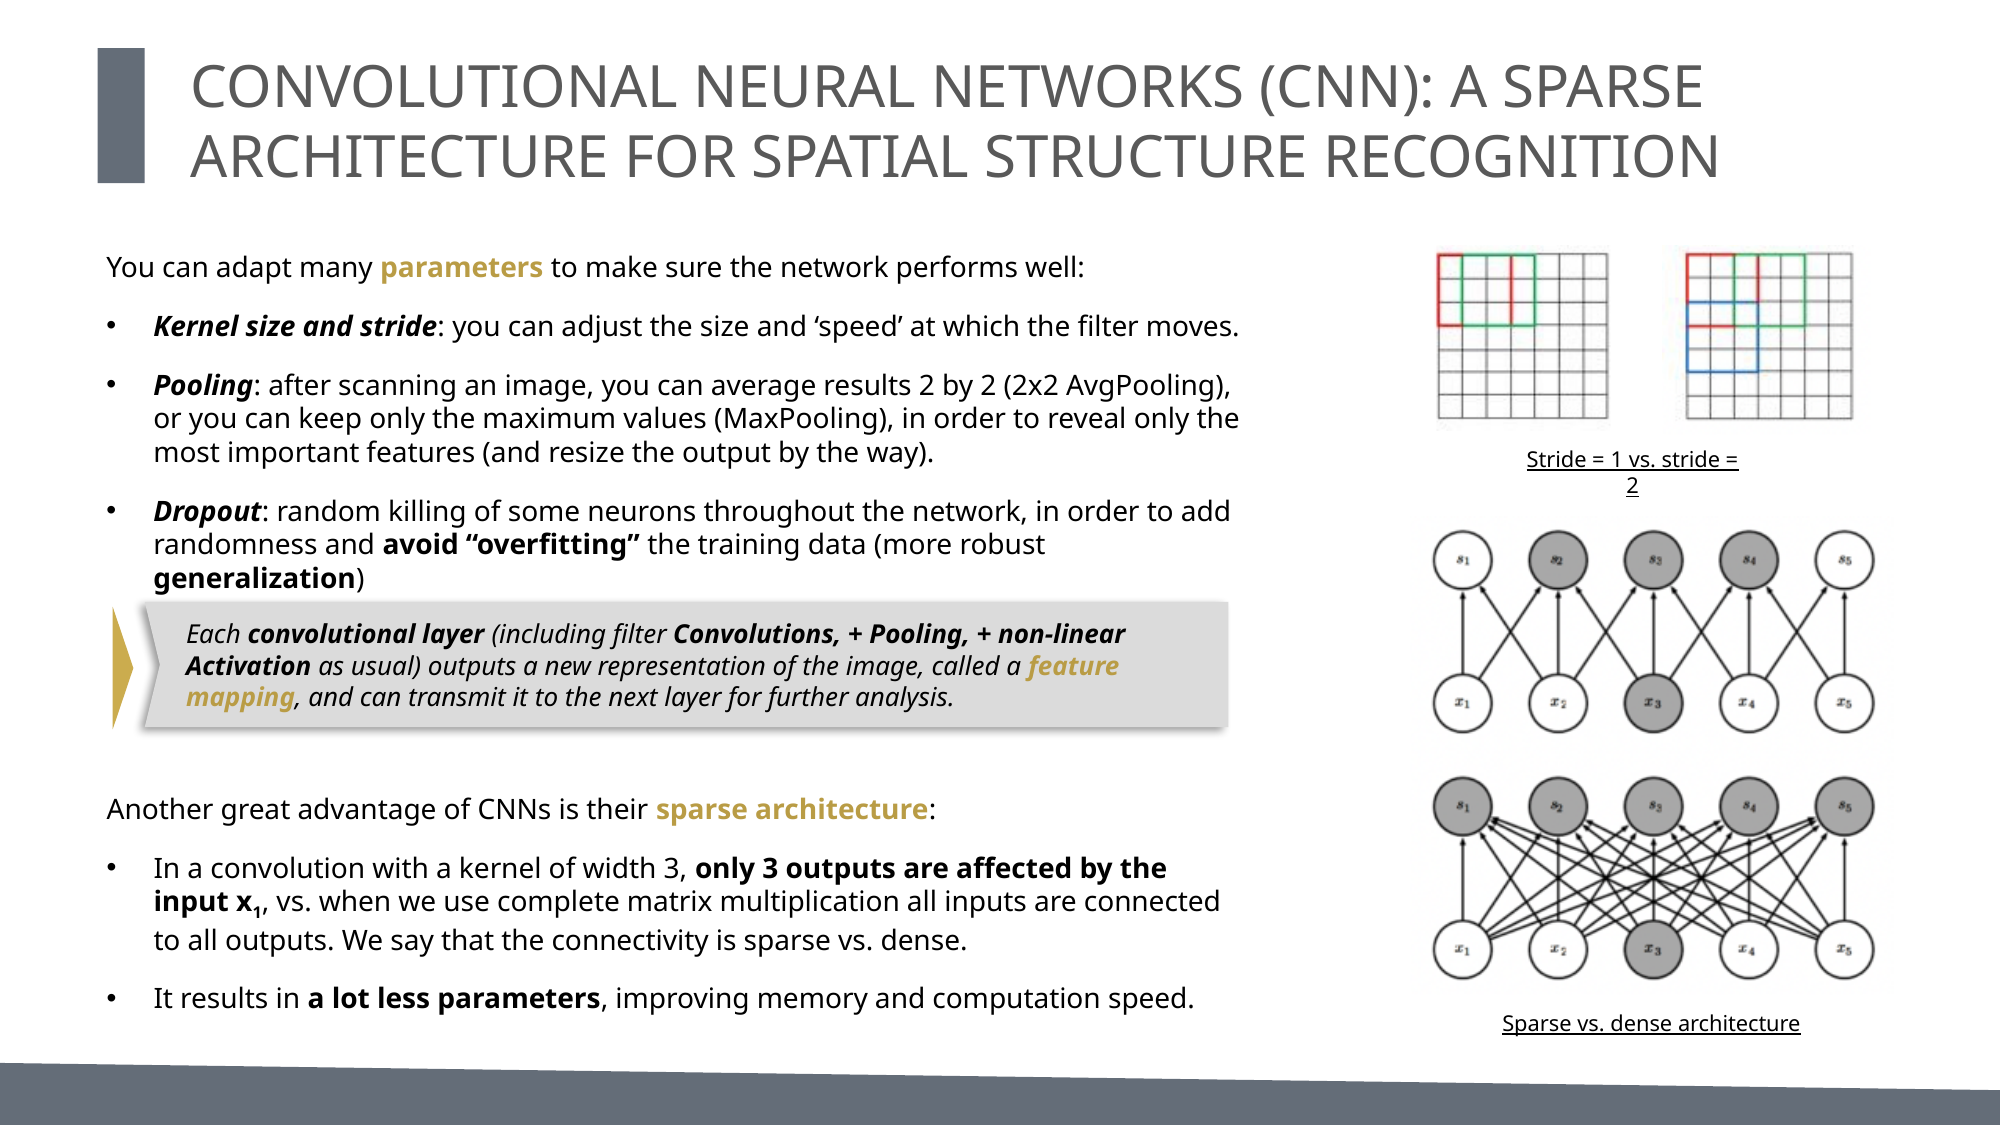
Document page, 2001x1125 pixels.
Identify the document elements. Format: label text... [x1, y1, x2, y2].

text_box Sparse vs. dense architecture [1466, 1002, 1837, 1044]
text_box Stride = 1 vs. stride = 2 [1502, 438, 1763, 506]
text_box [97, 47, 146, 184]
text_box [112, 601, 1229, 730]
text_box You can adapt many parameters to make sure the network performs well: Kernel size and stride: you can adjust the size and ‘speed’ at which the filter moves. Pooling: after scanning an image, you can average results 2 by 2 (2x2 AvgPooling), or you can keep only the maximum values (MaxPooling), in order to reveal only the most important features (and resize the output by the way). Dropout: random killing of some neurons throughout the network, in order to add randomness and avoid “overfitting” the training data (more robust generalization) [91, 242, 1265, 602]
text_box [1410, 245, 1871, 435]
text_box [0, 1061, 2000, 1125]
text_box Another great advantage of CNNs is their sparse architecture: In a convolution with a kernel of width 3, only 3 outputs are affected by the input x1, vs. when we use complete matrix multiplication all inputs are connected to all outputs. We say that the connectivity is sparse vs. dense. It results in a lot less parameters, improving memory and computation speed. [91, 784, 1265, 1022]
text_box CONVOLUTIONAL NEURAL NETWORKS (CNN): A SPARSE ARCHITECTURE FOR SPATIAL STRUCTURE RECOGNITION [176, 41, 1947, 197]
picture [1410, 516, 1894, 995]
